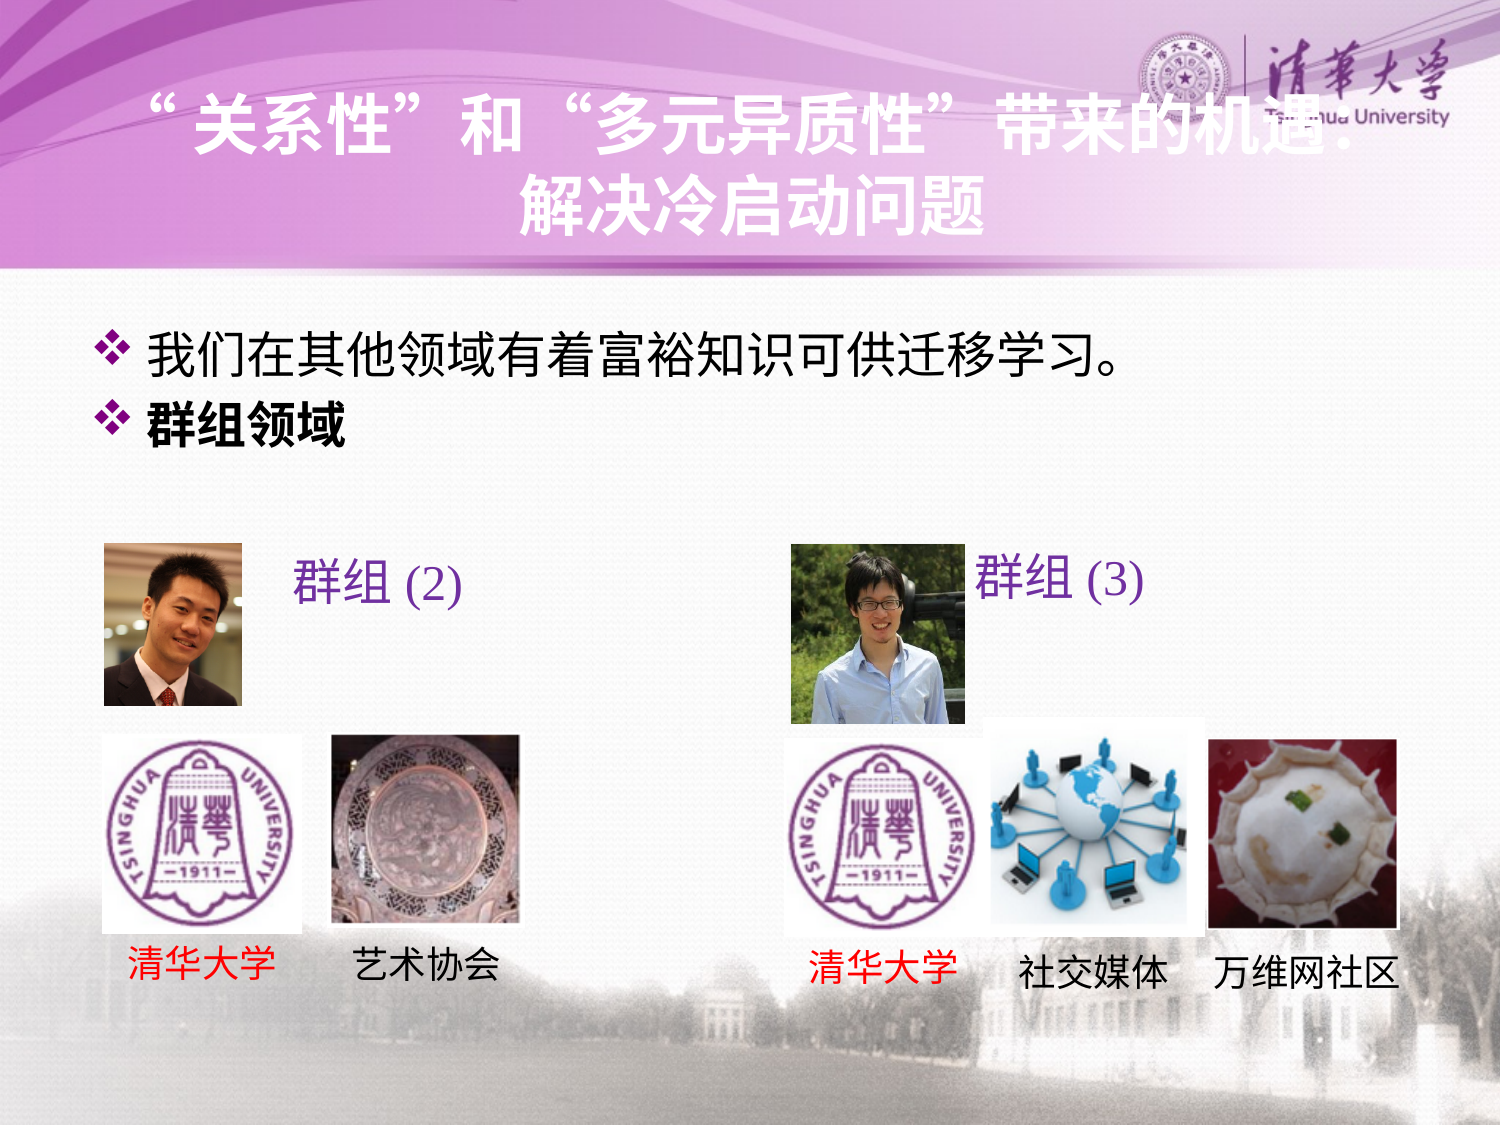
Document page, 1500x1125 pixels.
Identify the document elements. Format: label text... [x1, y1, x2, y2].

title “关系性”和“多元异质性”带来的机遇： 解决冷启动问题 [58, 117, 1447, 210]
text_box 艺术协会 [327, 934, 526, 994]
text_box 群组(3) [959, 537, 1160, 613]
picture [0, 0, 1500, 1125]
text_box 清华大学 [784, 944, 983, 997]
text_box 社交媒体 [983, 945, 1196, 1002]
text_box 清华大学 [102, 941, 302, 993]
text_box 群组(2) [277, 543, 478, 618]
text_box 万维网社区 [1196, 941, 1418, 1002]
list 我们在其他领域有着富裕知识可供迁移学习。 群组领域 [75, 316, 1425, 1050]
